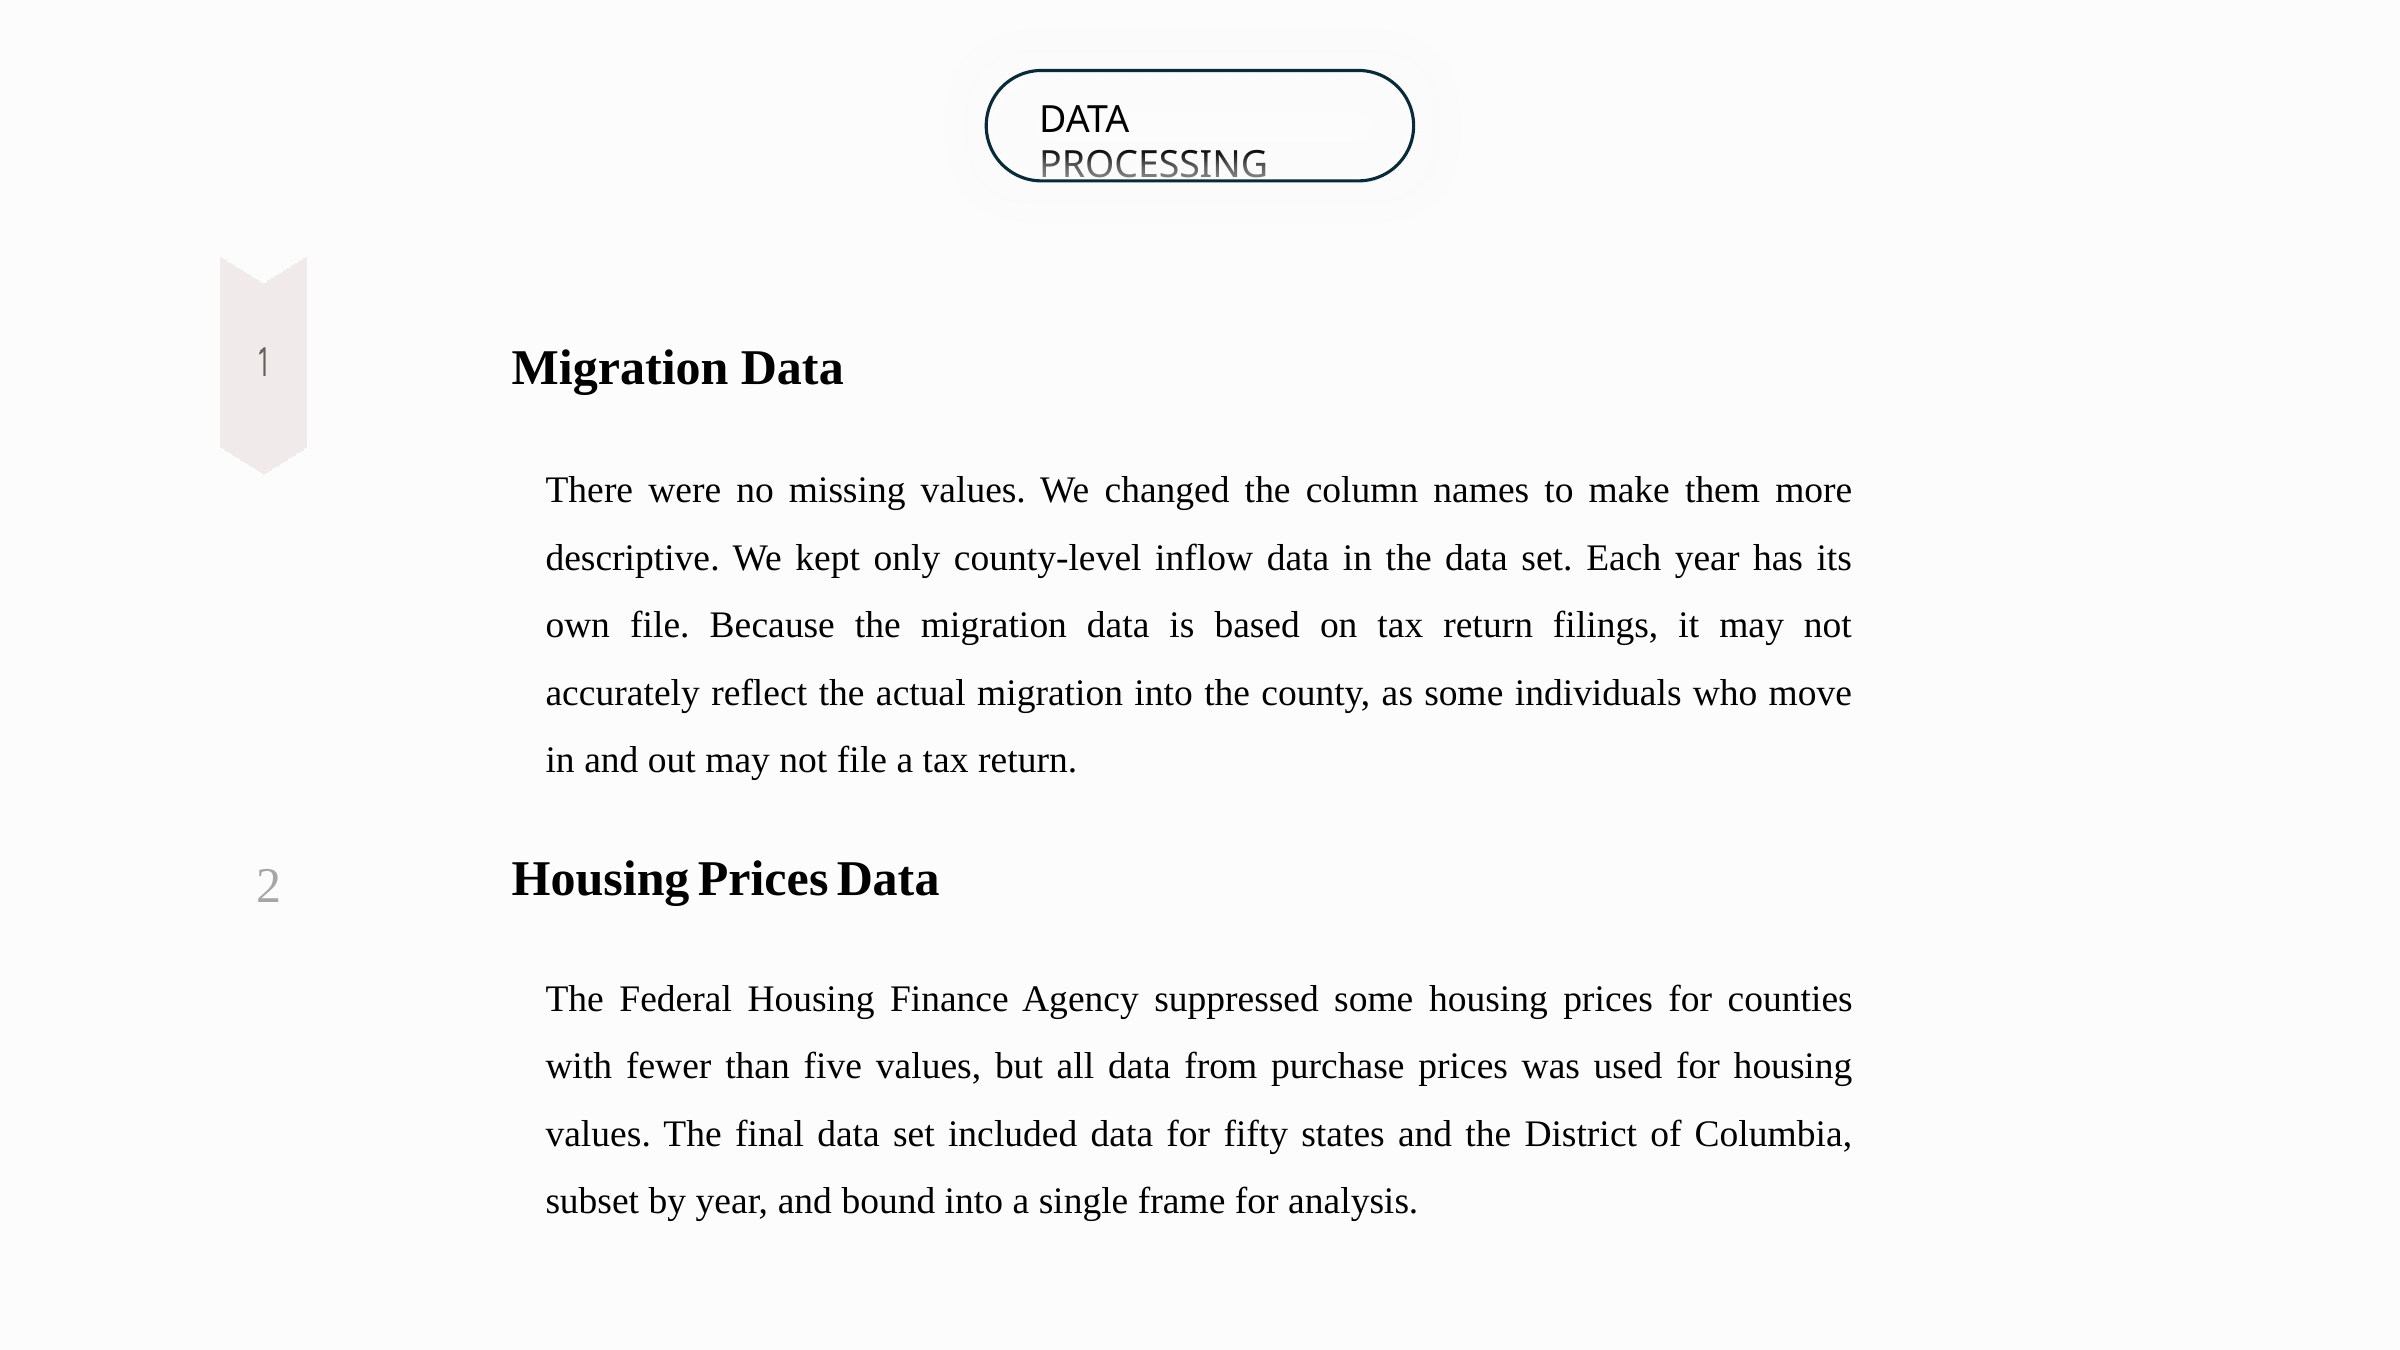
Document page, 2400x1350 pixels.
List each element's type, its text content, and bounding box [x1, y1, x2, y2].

text_box Housing Prices Data [511, 863, 1057, 907]
text_box Migration Data [511, 353, 889, 404]
text_box 2 [213, 786, 324, 980]
picture [220, 257, 307, 476]
text_box There were no missing values. We changed the column names to make them more descriptive. We kept only county-level inflow data in the data set. Each year has its own file. Because the migration data is based on tax return filings, it may not accurately reflect the actual migration into the county, as some individuals who move in and out may not file a tax return. [545, 442, 1855, 768]
text_box The Federal Housing Finance Agency suppressed some housing prices for counties with fewer than five values, but all data from purchase prices was used for housing values. The final data set included data for fifty states and the District of Columbia, subset by year, and bound into a single frame for analysis. [545, 951, 1855, 1169]
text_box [986, 70, 1414, 181]
